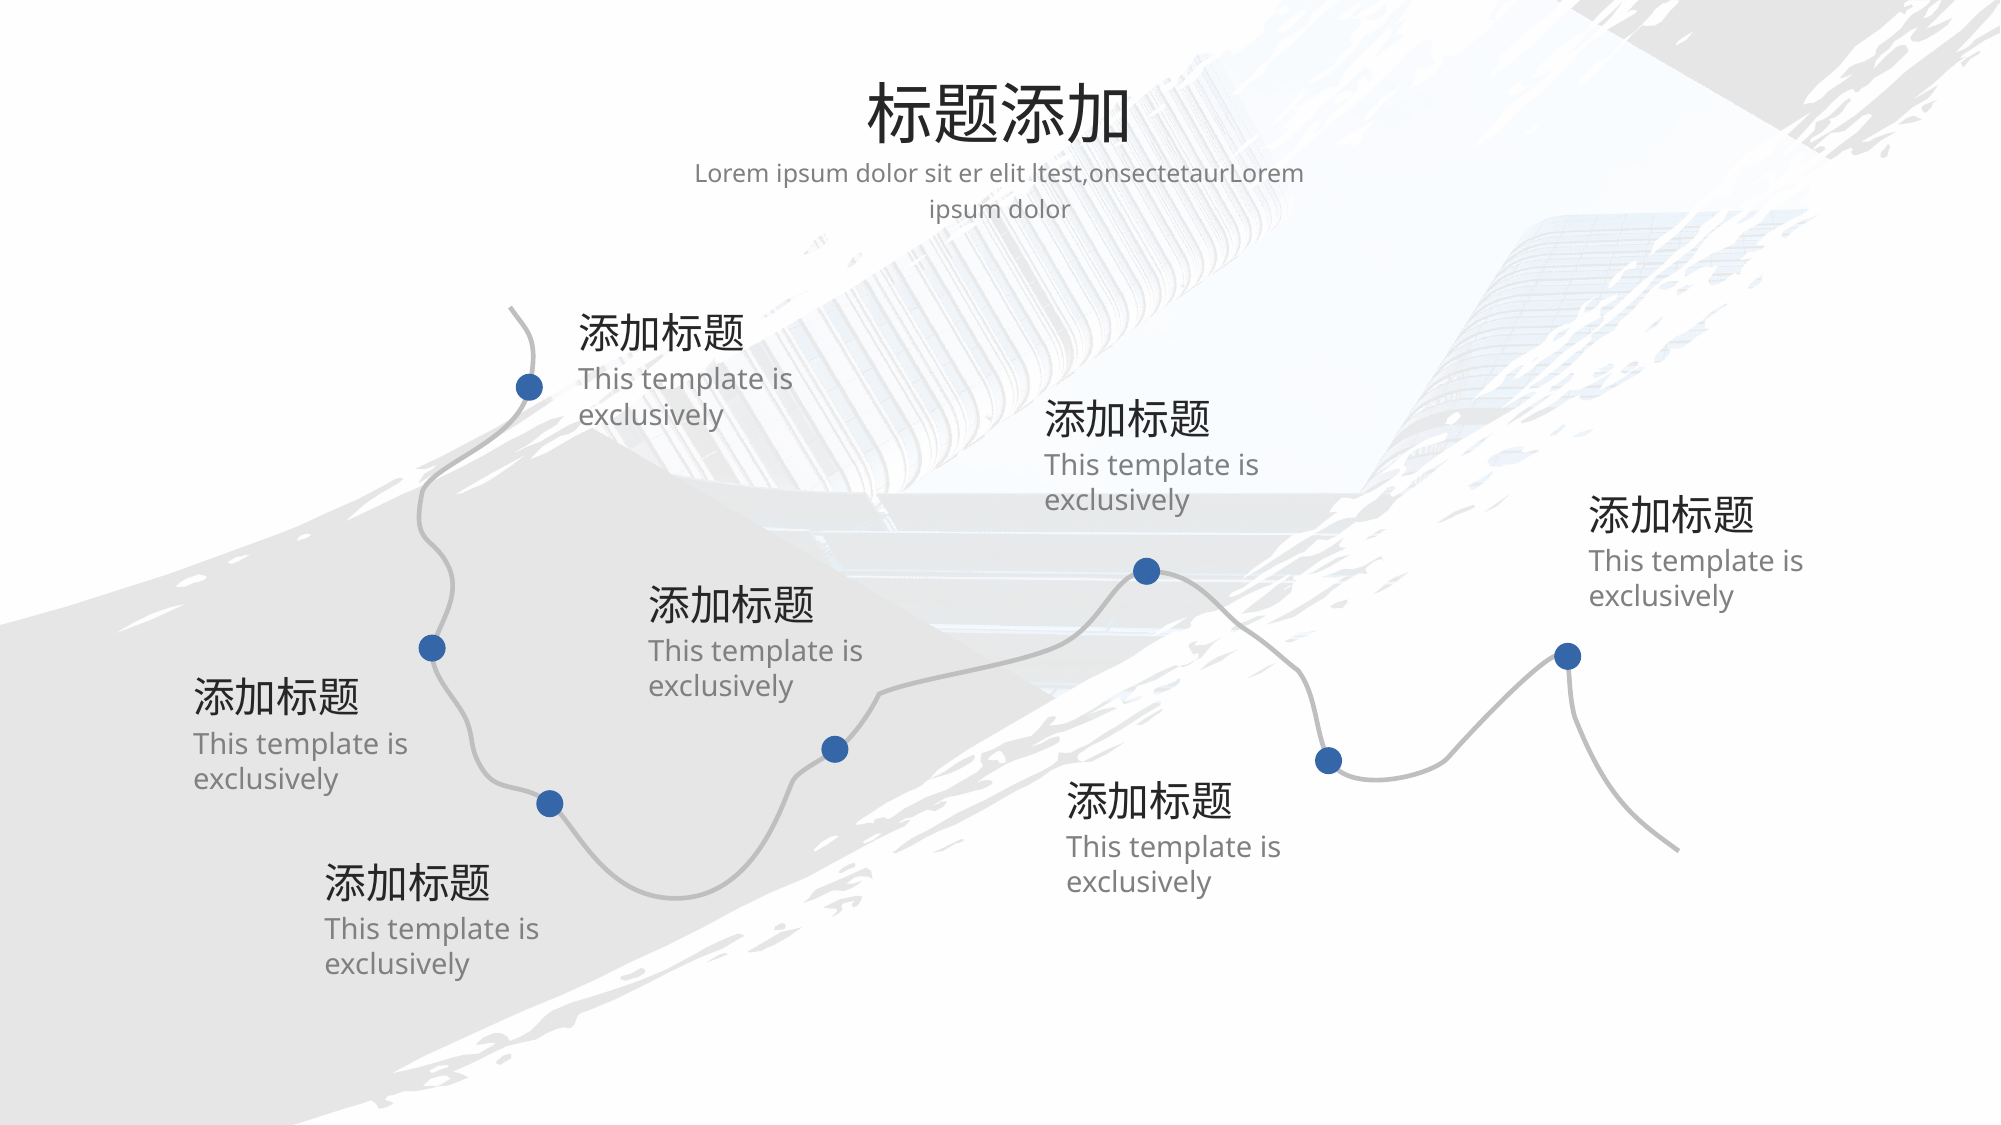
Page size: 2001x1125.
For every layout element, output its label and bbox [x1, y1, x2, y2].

text_box [309, 849, 640, 989]
text_box [1051, 766, 1382, 907]
text_box [1029, 385, 1360, 525]
text_box [563, 299, 894, 440]
text_box [178, 663, 509, 804]
text_box [562, 818, 779, 900]
text_box [647, 64, 1353, 230]
text_box [633, 571, 964, 711]
text_box [1573, 480, 1904, 621]
text_box [1582, 732, 1680, 852]
text_box [418, 373, 1582, 818]
text_box [509, 306, 563, 373]
